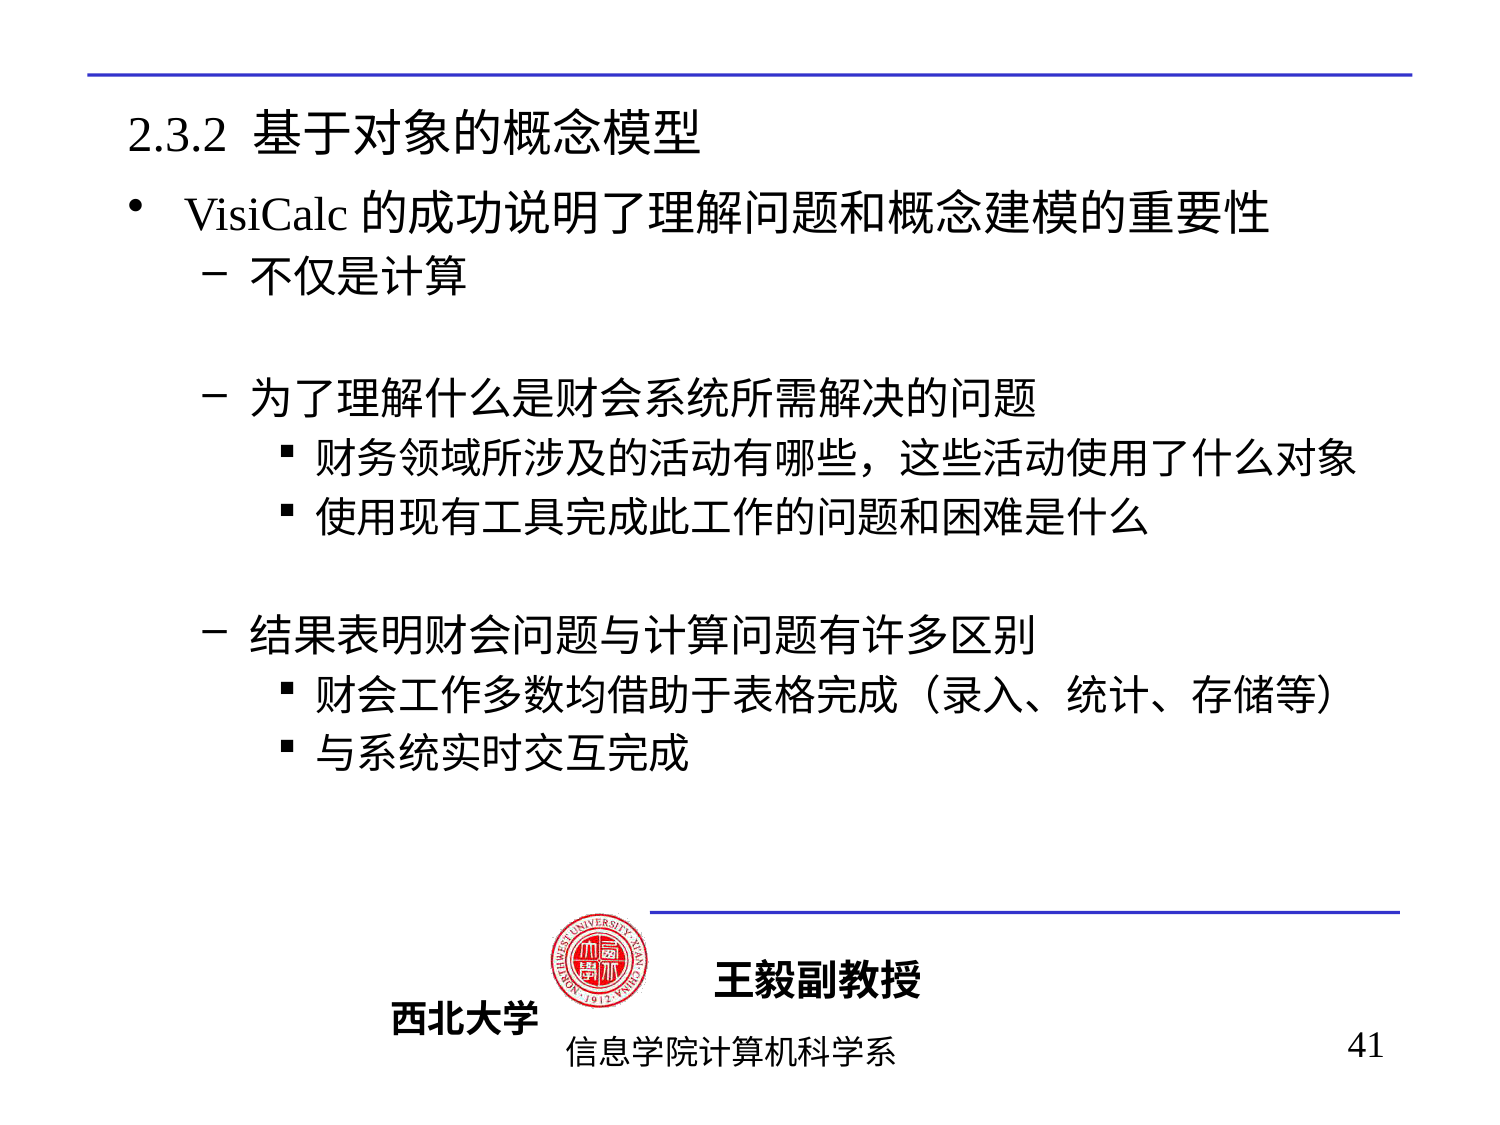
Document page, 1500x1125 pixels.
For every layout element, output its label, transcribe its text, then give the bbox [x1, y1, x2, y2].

slide_number 41 [1087, 1012, 1401, 1088]
title 2.3.2 基于对象的概念模型 [112, 87, 1388, 174]
list VisiCalc的成功说明了理解问题和概念建模的重要性 不仅是计算 为了理解什么是财会系统所需解决的问题 财务领域所涉及的活动有哪些，这些活动使用了什么对象 使用现有工具完成此工作的问题和困难是什么 结果表明财会问题与计算问题有许多区别 财会工作多数均借助于表格完成（录入、统计、存储等） 与系统实时交互完成 [112, 174, 1388, 941]
